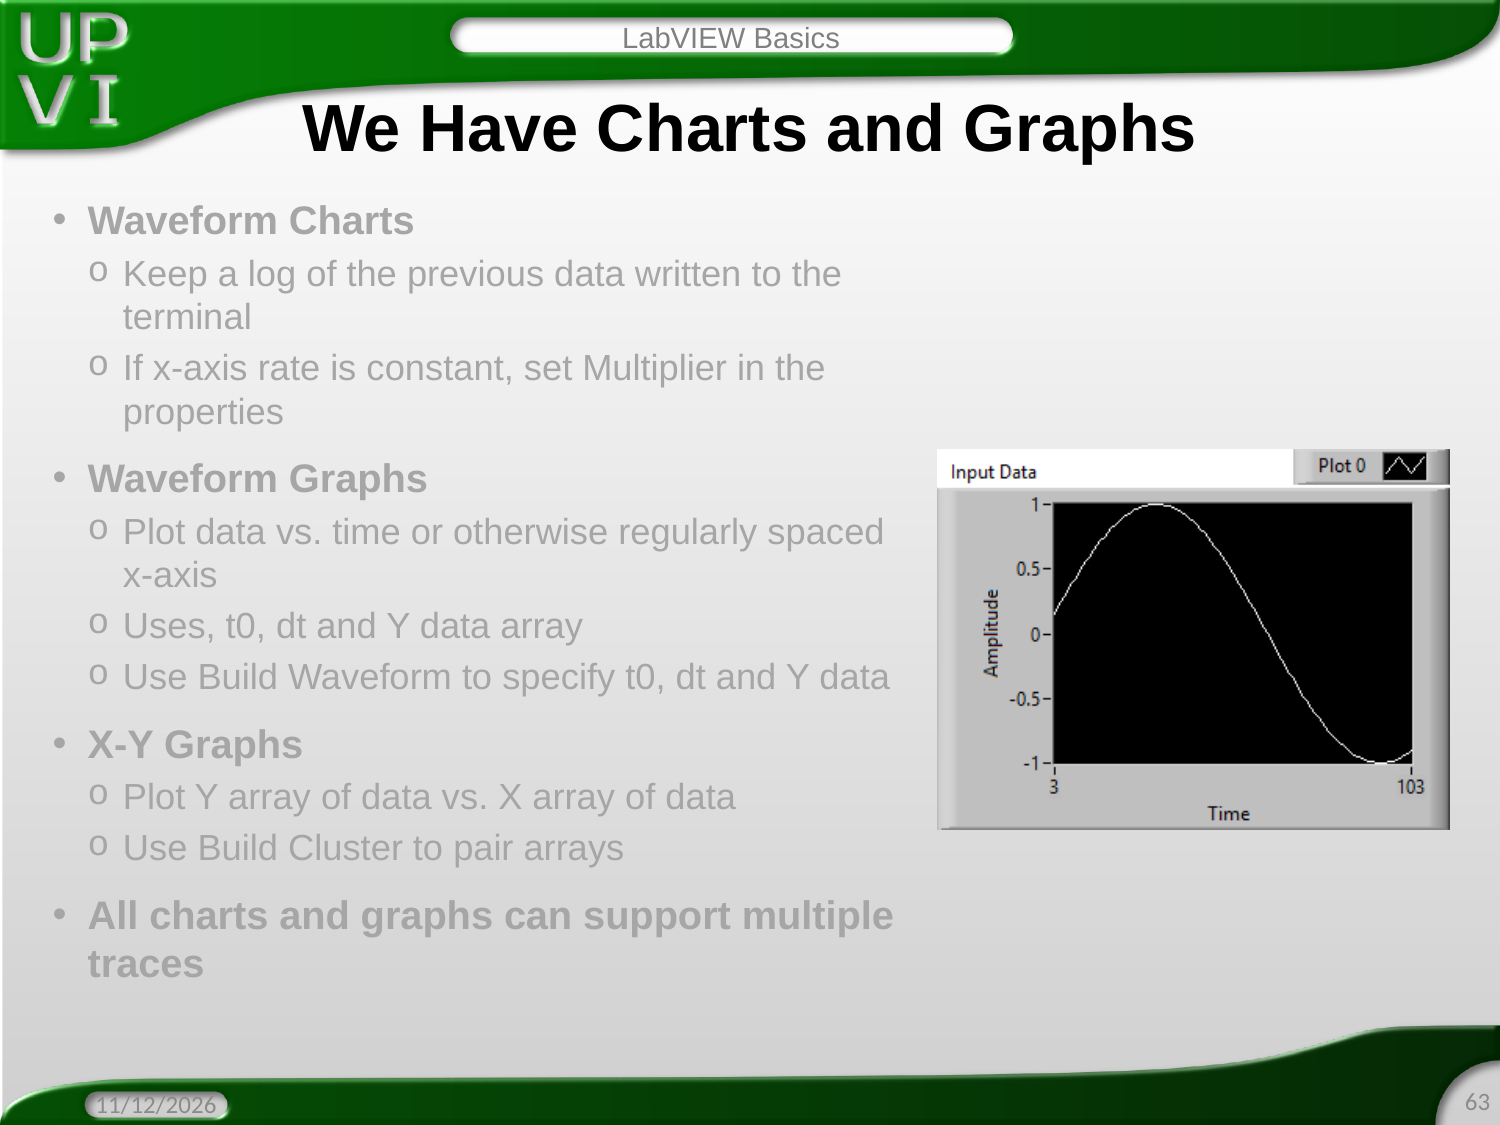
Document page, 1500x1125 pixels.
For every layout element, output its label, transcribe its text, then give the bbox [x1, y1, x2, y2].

slide_number 63 [1155, 1069, 1500, 1125]
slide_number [75, 1073, 238, 1125]
title We Have Charts and Graphs [75, 75, 1425, 175]
picture [0, 0, 1500, 1125]
list Waveform Charts Keep a log of the previous data written to the terminal If x-axis rate is constant, set Multiplier in the properties Waveform Graphs Plot data vs. time or otherwise regularly spaced x-axis Uses, t0, dt and Y data array Use Build Waveform to specify t0, dt and Y data X-Y Graphs Plot Y array of data vs. X array of data Use Build Cluster to pair arrays All charts and graphs can support multiple traces [37, 187, 925, 1005]
footer LabVIEW Basics [450, 6, 1013, 67]
